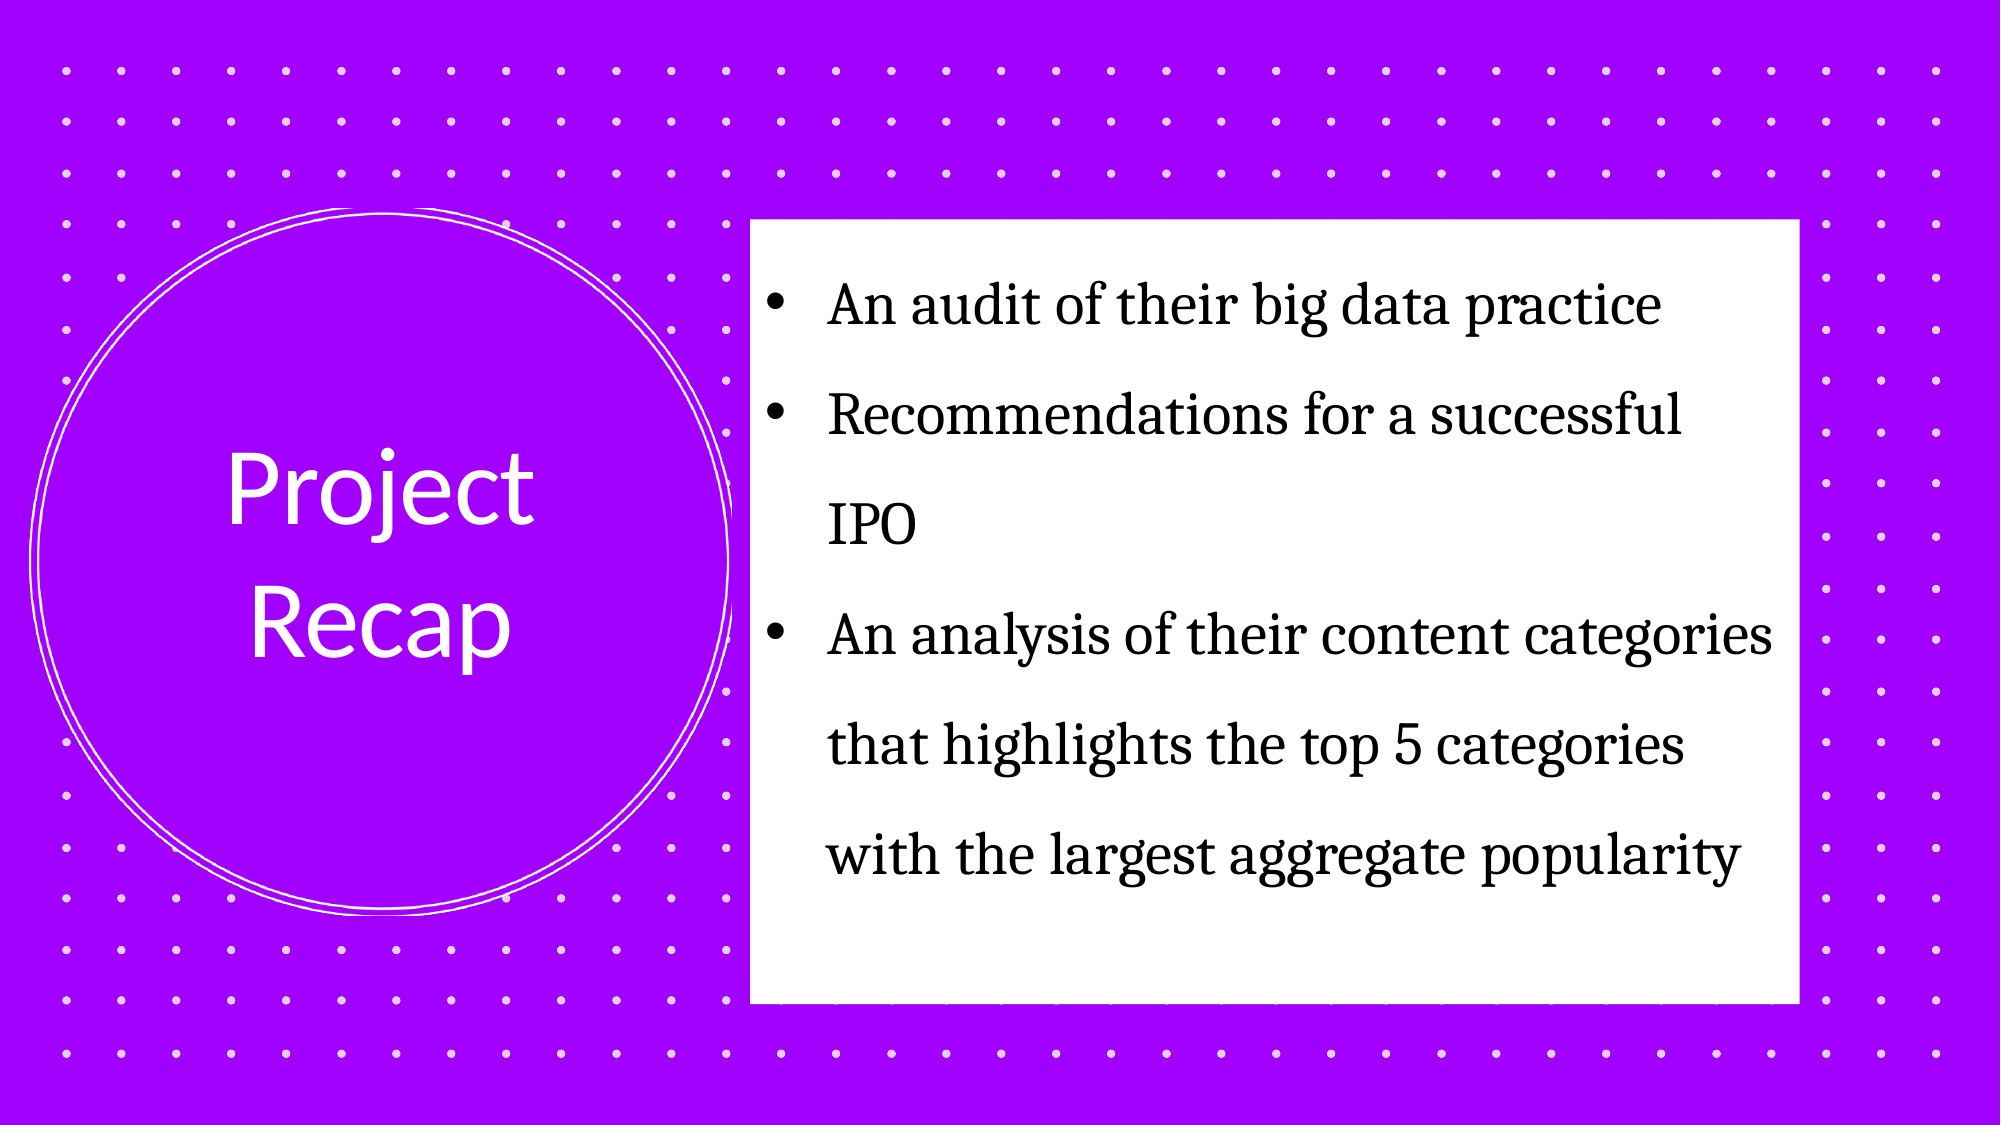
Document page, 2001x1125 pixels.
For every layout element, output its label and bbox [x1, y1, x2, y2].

text_box [56, 63, 1944, 1062]
picture [25, 207, 733, 916]
